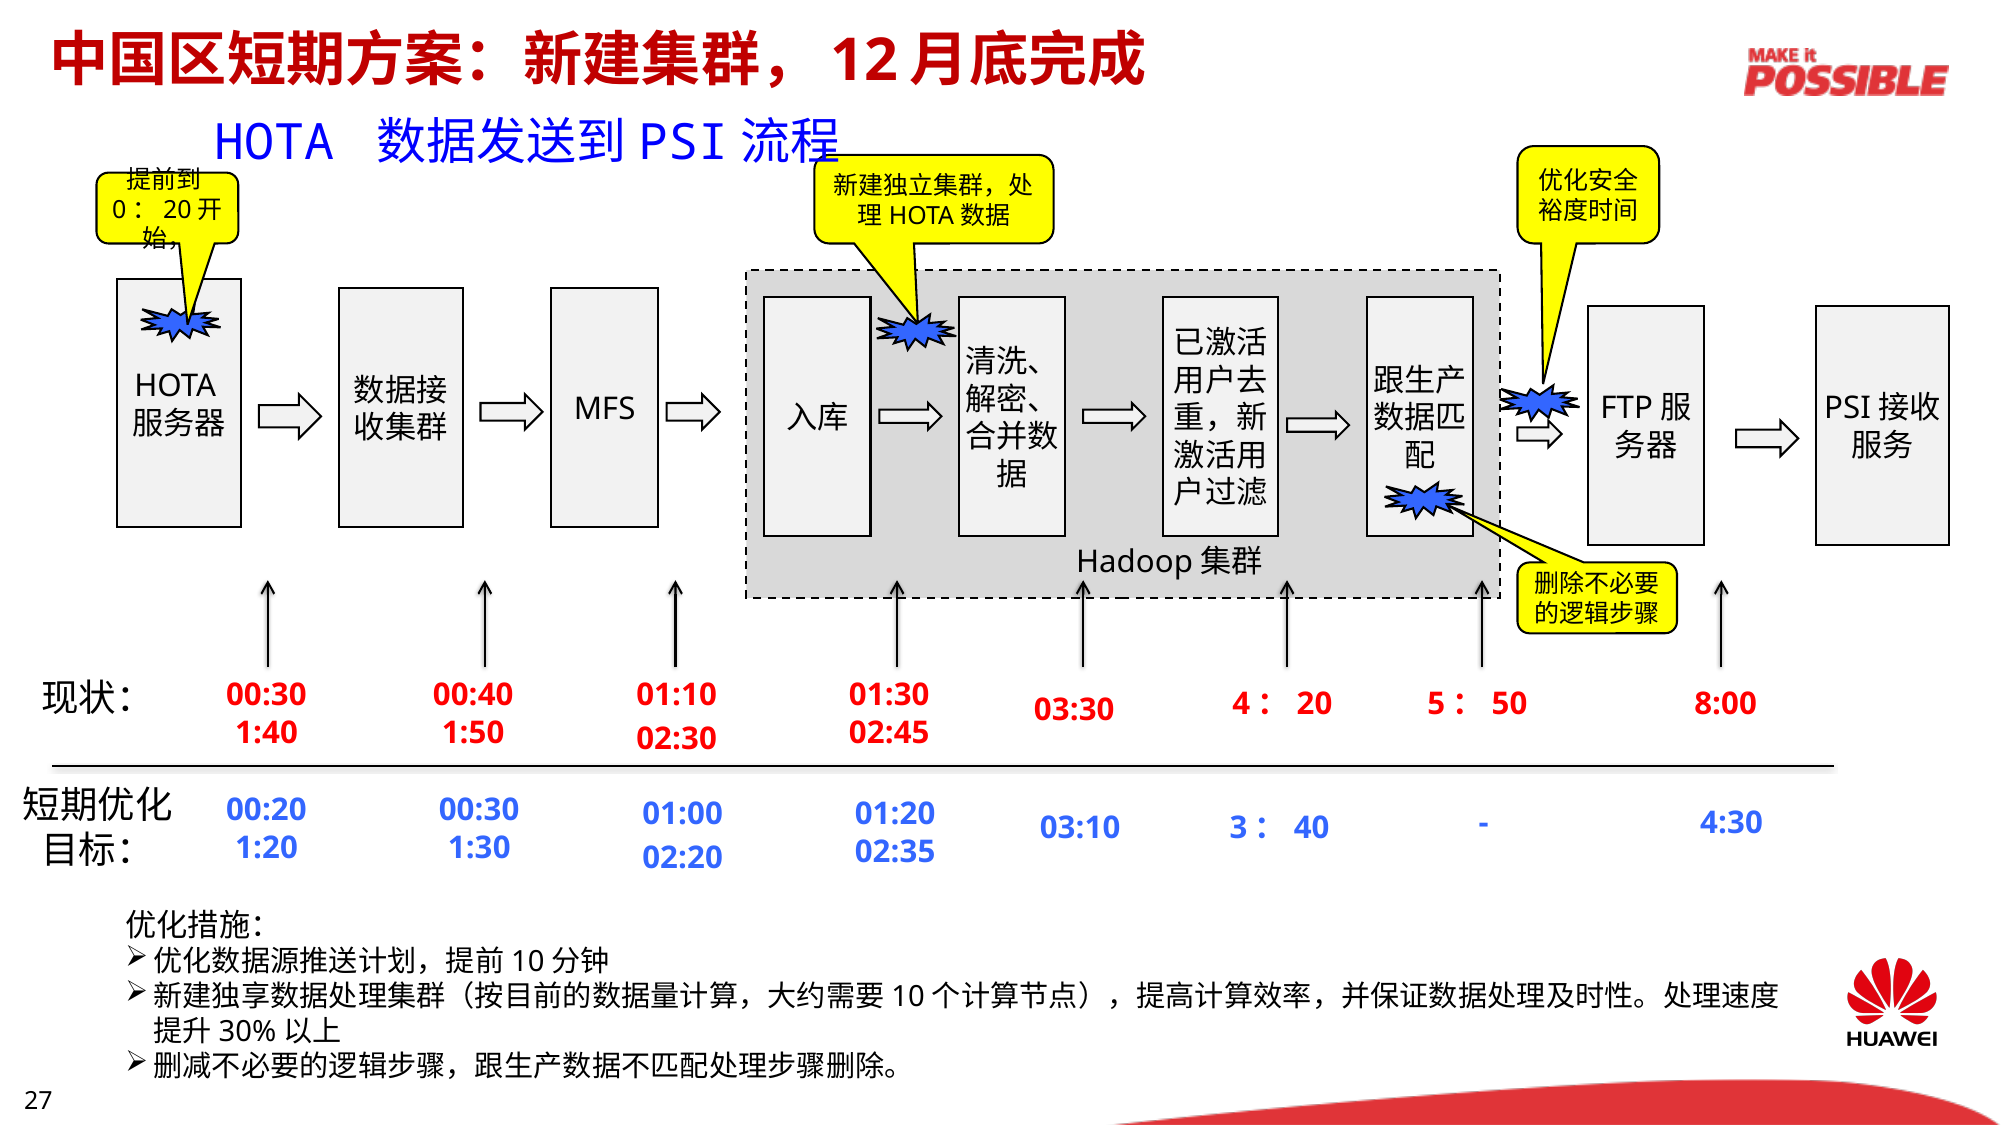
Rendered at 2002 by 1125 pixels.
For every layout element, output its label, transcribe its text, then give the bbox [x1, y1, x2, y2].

text_box 4：20 [1189, 677, 1376, 727]
text_box 01:30 02:45 [837, 668, 942, 755]
text_box - [1390, 796, 1577, 846]
text_box 删除不必要的逻辑步骤 [1448, 505, 1677, 634]
text_box [1517, 420, 1562, 448]
text_box MFS [551, 287, 658, 527]
text_box [666, 394, 720, 430]
text_box Hadoop集群 [1064, 535, 1275, 585]
text_box PSI接收服务 [1815, 305, 1949, 545]
text_box 短期优化目标： [0, 775, 195, 877]
text_box [1083, 402, 1146, 430]
text_box [480, 394, 543, 430]
text_box [1736, 420, 1799, 457]
text_box 5：50 [1384, 677, 1571, 727]
text_box HOTA服务器 [117, 278, 242, 527]
text_box [1384, 482, 1465, 519]
picture [1105, 1079, 2001, 1125]
text_box 4:30 [1680, 796, 1784, 846]
text_box 优化安全裕度时间 [1517, 146, 1660, 385]
text_box 03:30 [1003, 683, 1146, 732]
text_box [876, 314, 957, 350]
text_box 03:10 [1009, 801, 1152, 851]
text_box 01:00 [619, 787, 747, 837]
picture [1792, 48, 1949, 96]
text_box 新建独立集群，处理HOTA数据 [814, 154, 1054, 323]
text_box 02:20 [619, 837, 747, 881]
list 中国区短期方案：新建集群，12月底完成 [34, 22, 1792, 102]
text_box 现状： [0, 668, 195, 725]
text_box 00:30 1:30 [427, 783, 532, 870]
text_box FTP服务器 [1588, 305, 1704, 545]
text_box [140, 306, 221, 341]
text_box [746, 270, 1500, 598]
text_box 8:00 [1674, 677, 1778, 727]
text_box [1287, 411, 1350, 439]
text_box 01:20 02:35 [843, 787, 948, 874]
text_box 提前到0：20开始， [96, 172, 239, 325]
text_box [258, 394, 322, 439]
text_box 3：40 [1186, 801, 1373, 851]
text_box 00:40 1:50 [421, 668, 526, 755]
text_box 00:30 1:40 [214, 668, 319, 755]
text_box 入库 [764, 296, 871, 536]
picture [1847, 957, 1937, 1047]
text_box 跟生产数据匹配 [1366, 296, 1474, 536]
text_box 02:30 [613, 718, 741, 762]
text_box 01:10 [613, 668, 741, 718]
text_box 数据接收集群 [338, 287, 463, 527]
text_box 00:20 1:20 [214, 783, 319, 870]
text_box 优化措施： 优化数据源推送计划，提前10分钟 新建独享数据处理集群（按目前的数据量计算，大约需要10个计算节点），提高计算效率，并保证数据处理及时性。处理速度提升30%以上 删减不必要的逻辑步骤，跟生产数据不匹配处理步骤删除。 [114, 899, 1807, 1088]
text_box 已激活用户去重，新激活用户过滤 [1162, 296, 1279, 536]
text_box [1499, 385, 1580, 421]
text_box HOTA 数据发送到PSI流程 [199, 101, 855, 177]
text_box [879, 402, 942, 430]
text_box 清洗、解密、合并数据 [959, 296, 1066, 536]
